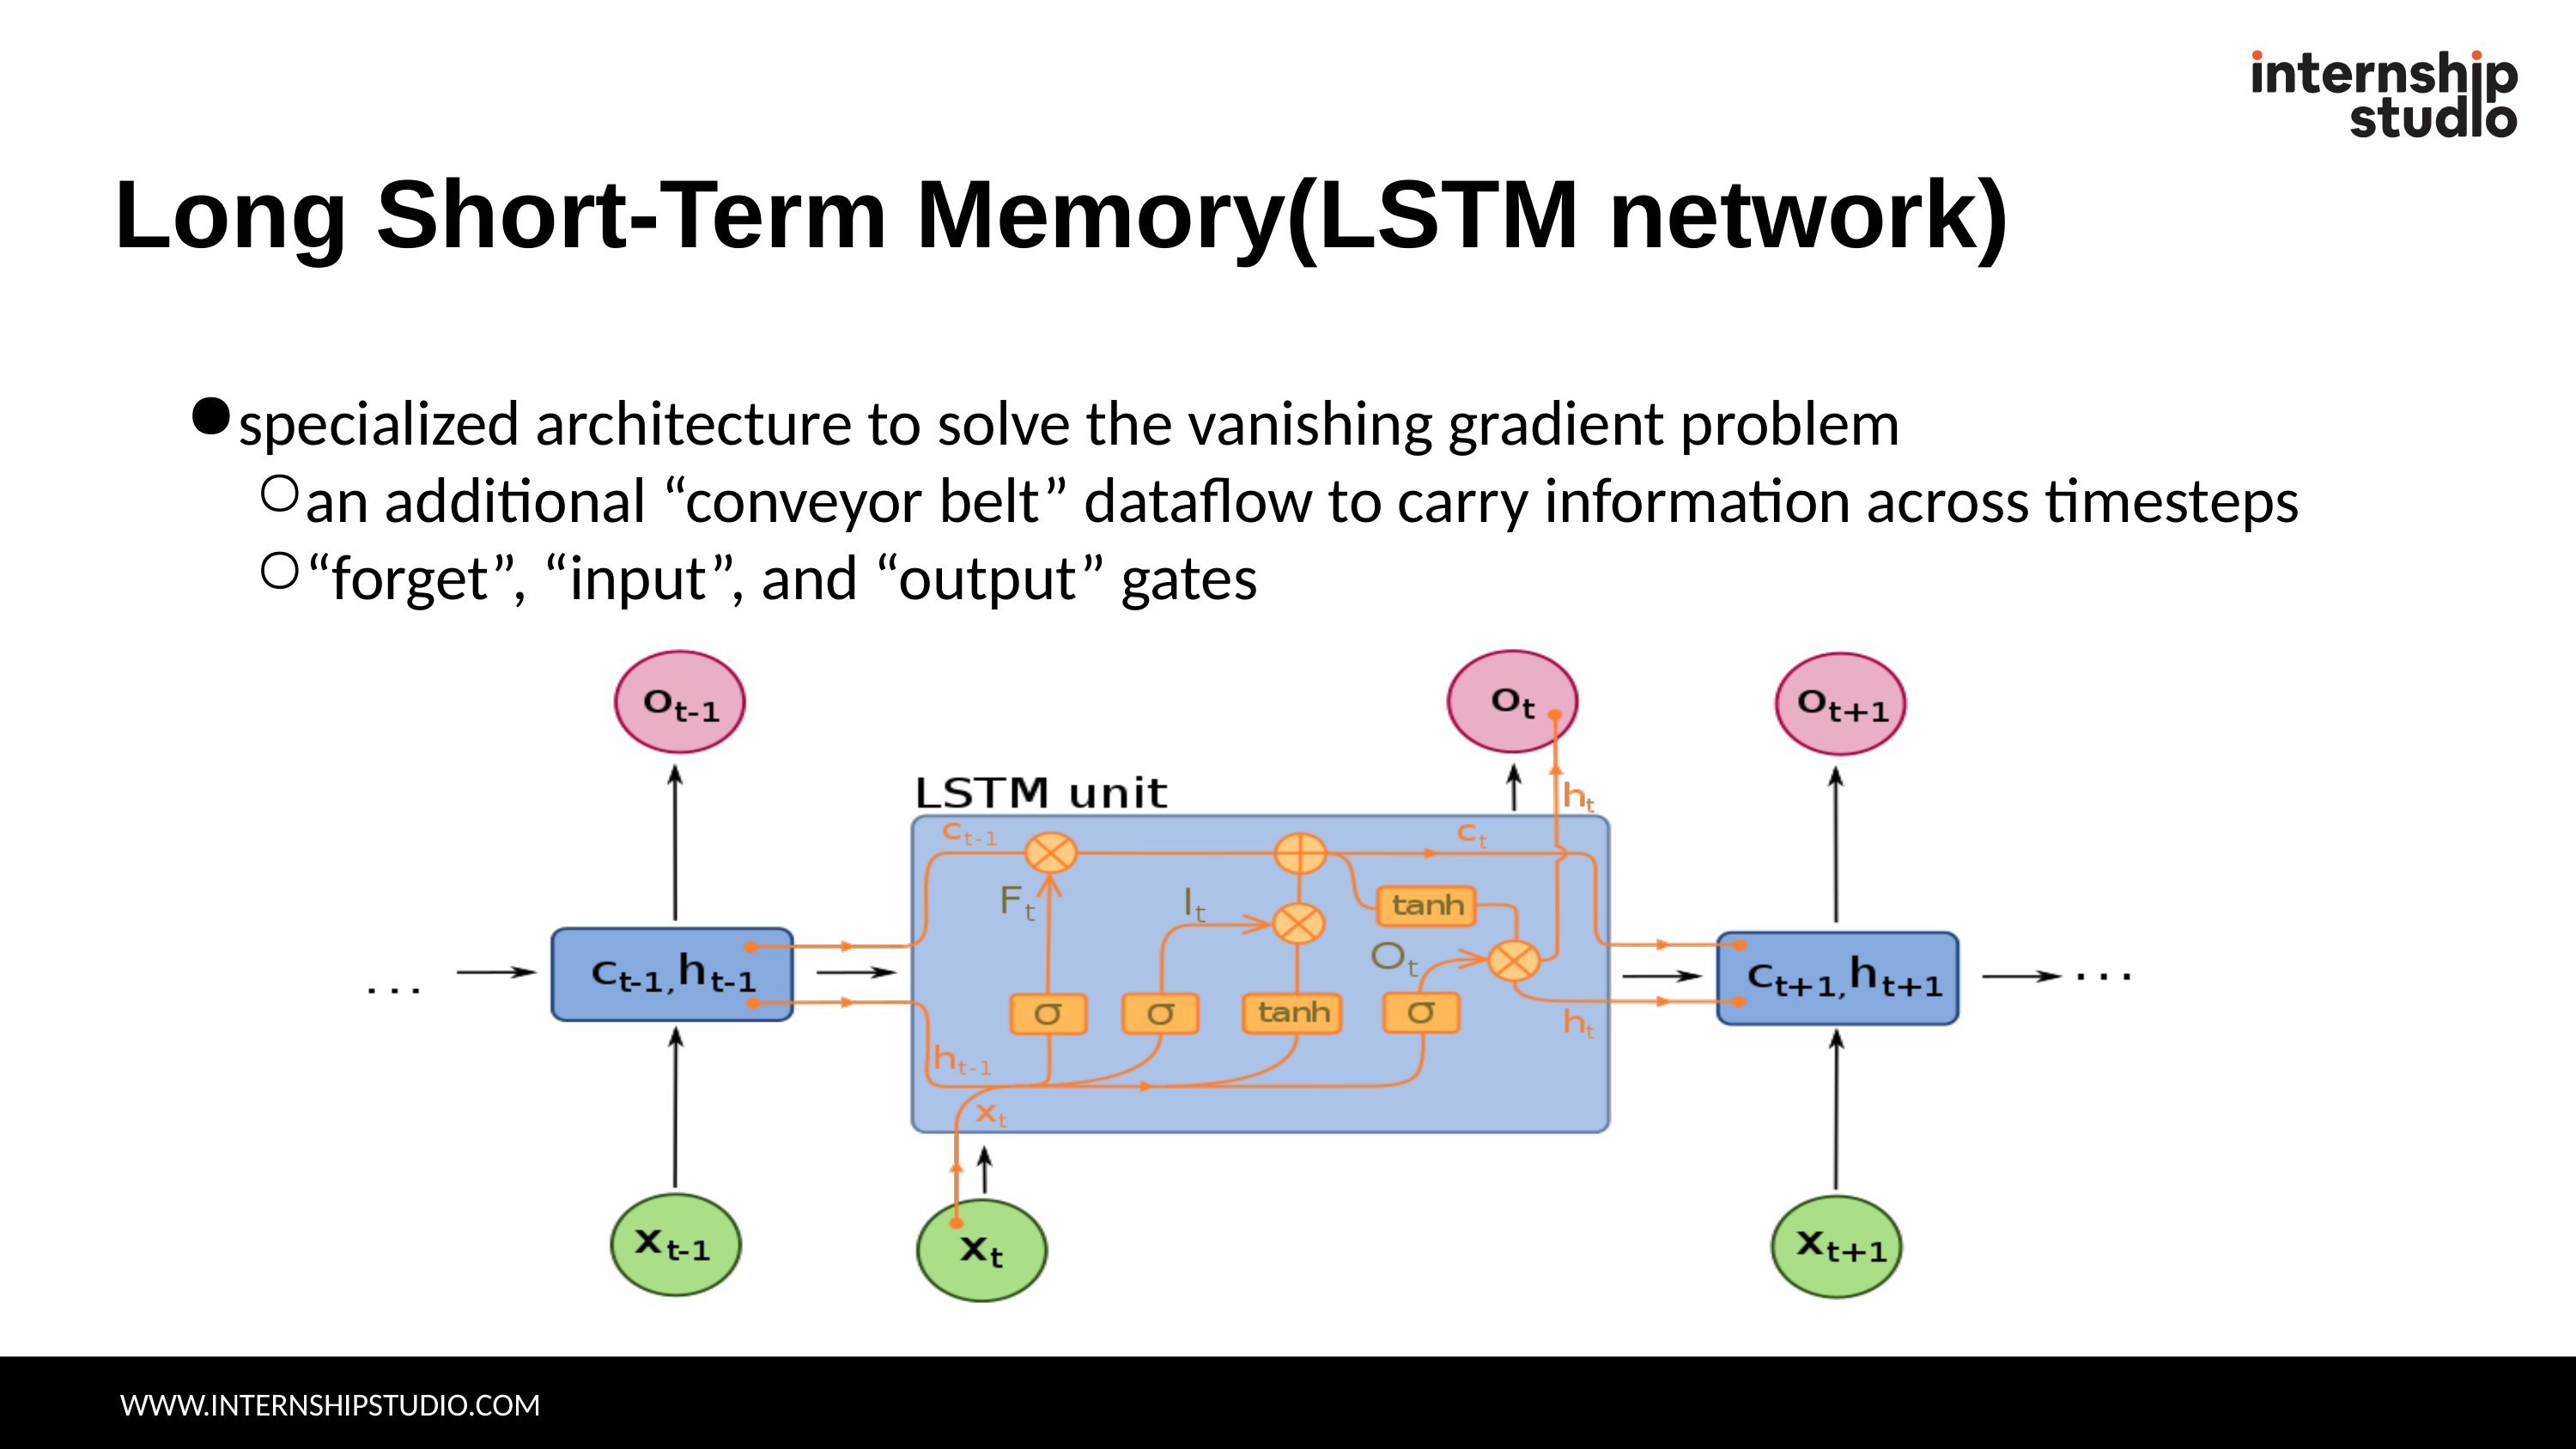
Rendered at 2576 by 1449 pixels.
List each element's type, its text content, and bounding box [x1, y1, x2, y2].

text_box [0, 1356, 2576, 1449]
picture [300, 641, 2215, 1313]
text_box specialized architecture to solve the vanishing gradient problem an additional “conveyor belt” dataflow to carry information across timesteps “forget”, “input”, and “output” gates [161, 374, 2437, 619]
text_box WWW.INTERNSHIPSTUDIO.COM [107, 1377, 708, 1429]
picture [2213, 33, 2529, 152]
title Long Short-Term Memory(LSTM network) [88, 124, 2488, 287]
